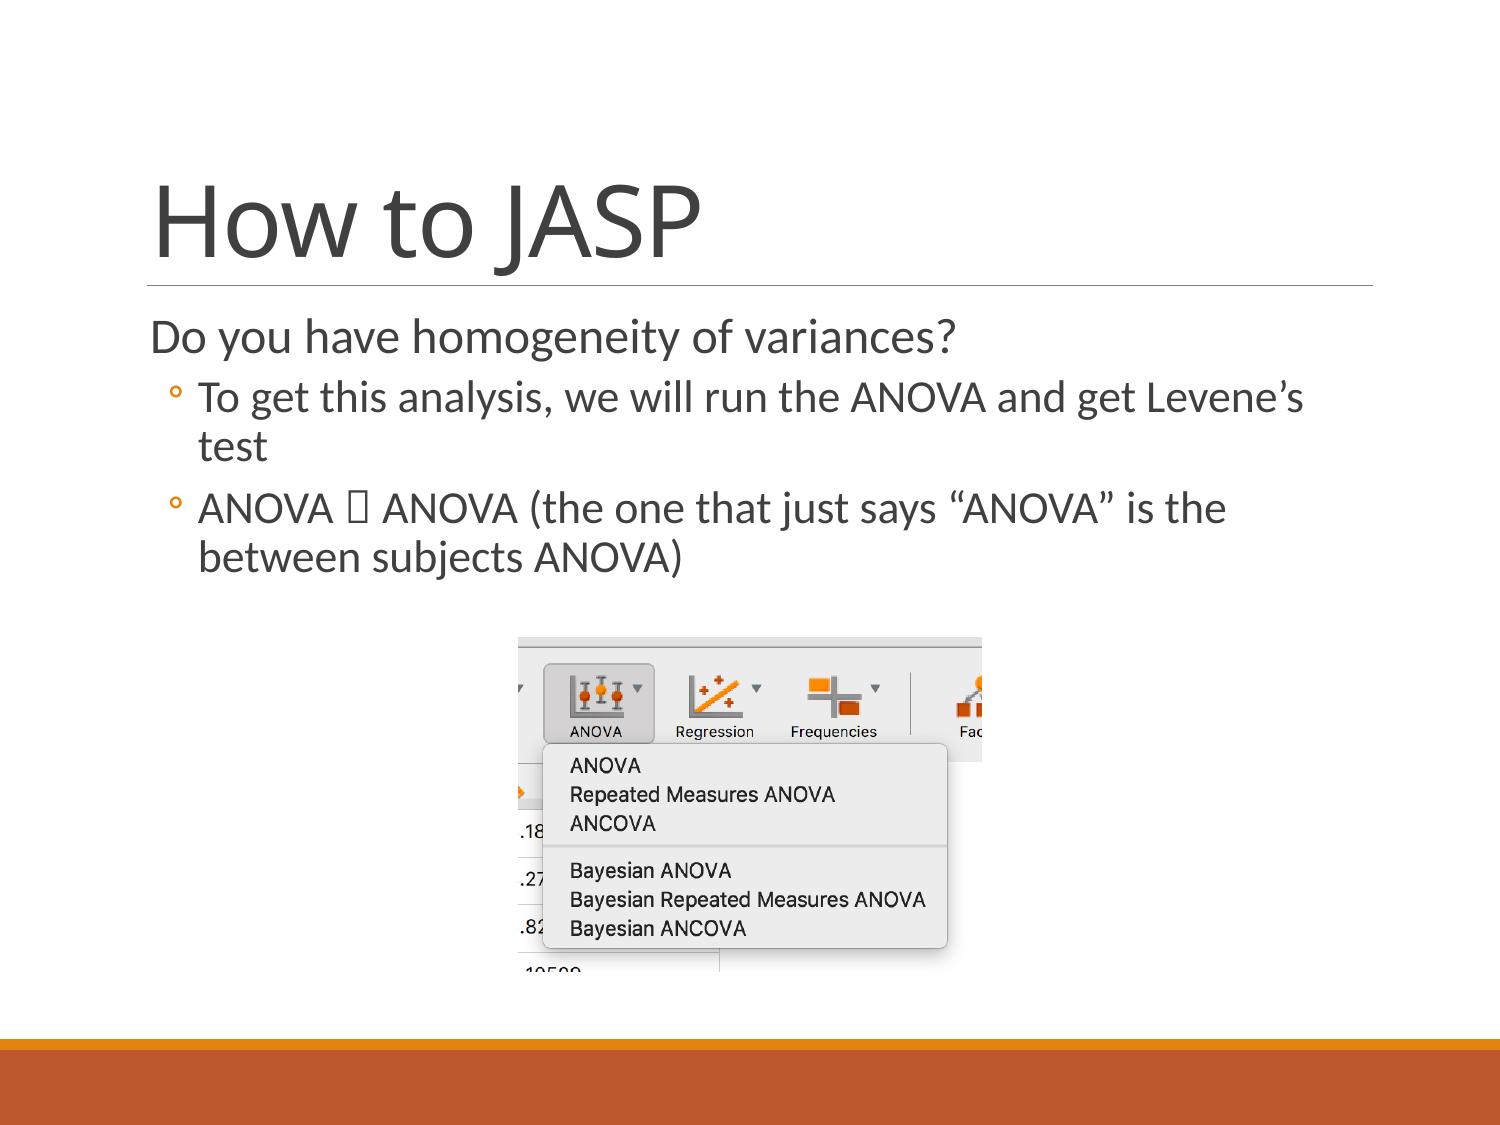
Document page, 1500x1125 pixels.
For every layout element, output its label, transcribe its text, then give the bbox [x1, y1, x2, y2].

list Do you have homogeneity of variances? To get this analysis, we will run the ANOVA and get Levene’s test ANOVA  ANOVA (the one that just says “ANOVA” is the between subjects ANOVA) [135, 302, 1373, 1025]
title How to JASP [135, 47, 1373, 285]
picture [518, 636, 982, 972]
